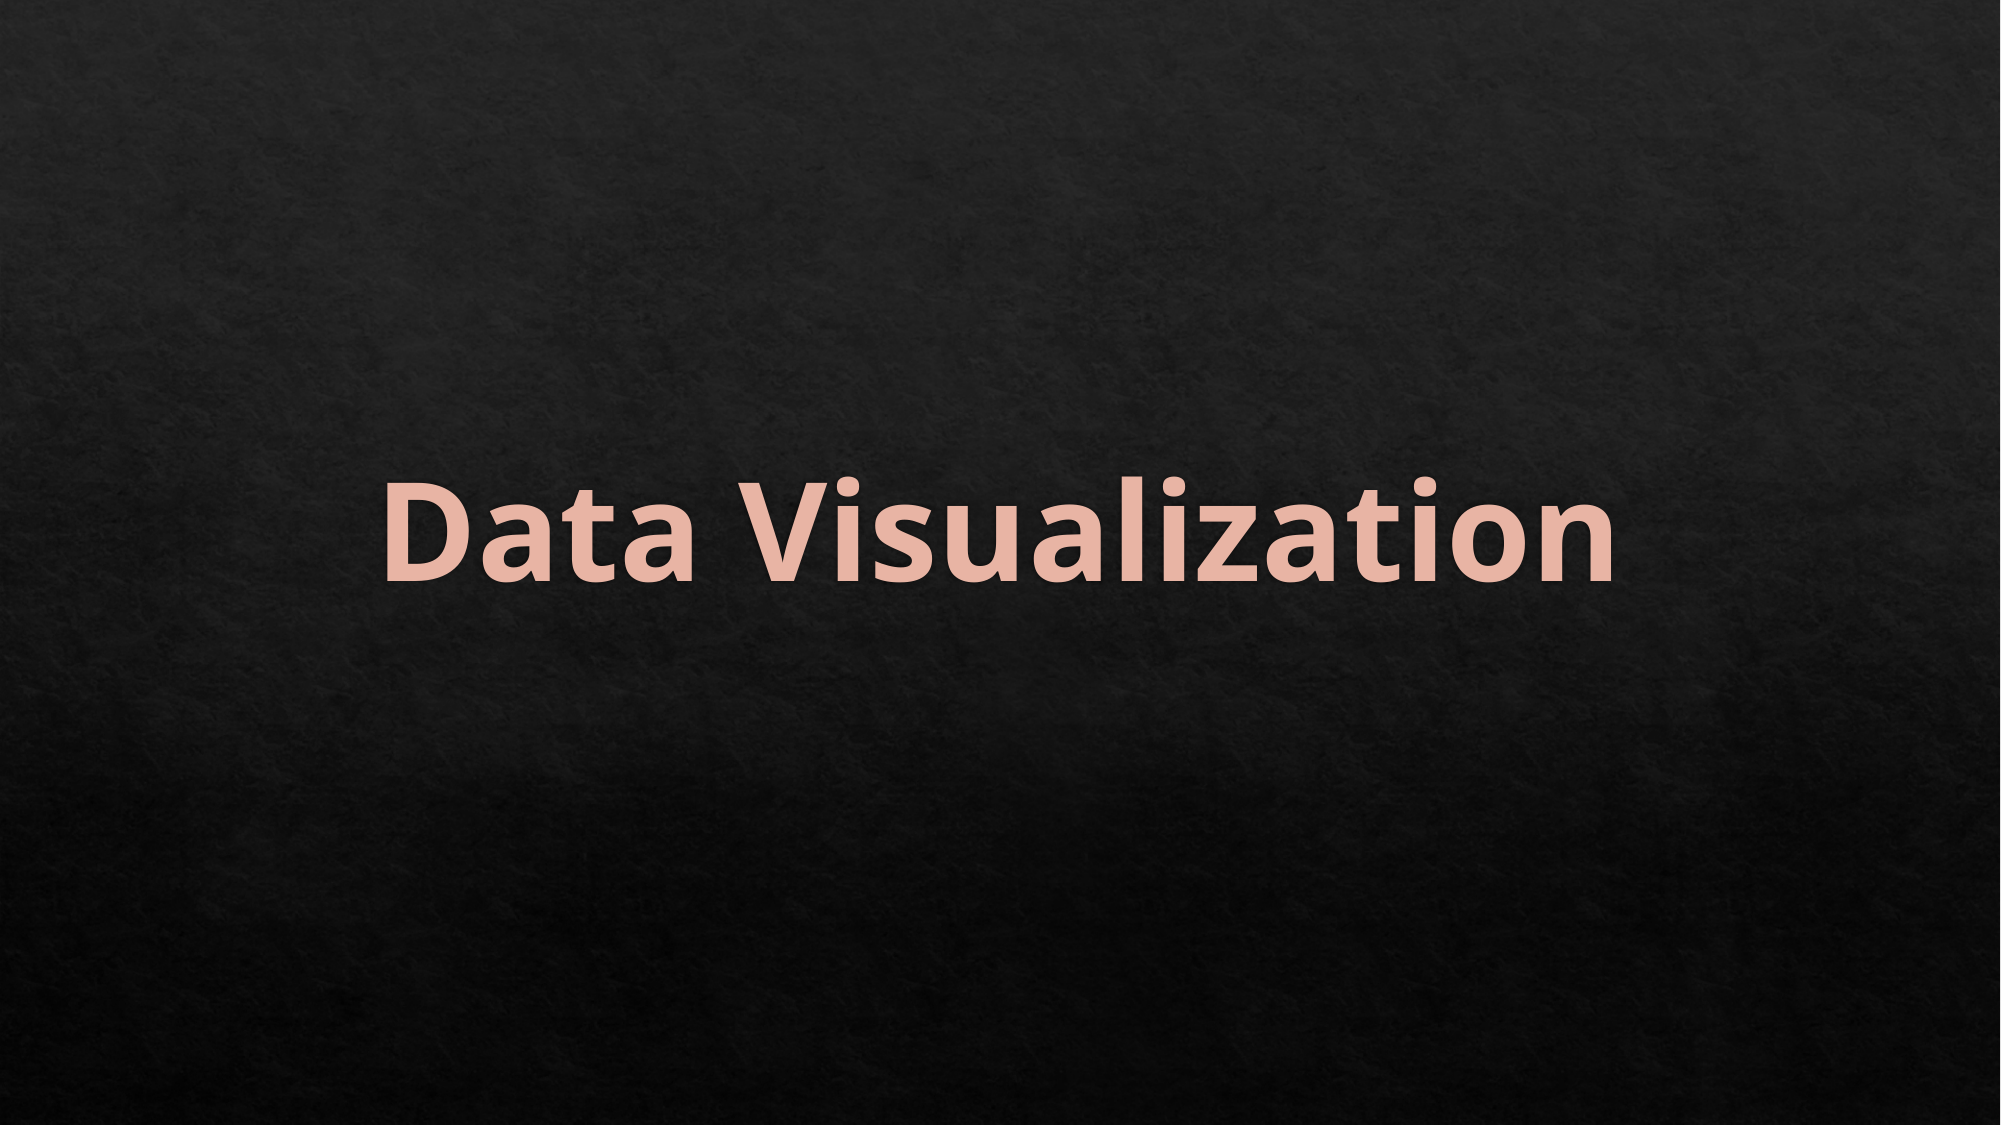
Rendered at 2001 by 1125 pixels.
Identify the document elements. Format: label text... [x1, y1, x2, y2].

title Data Visualization [224, 290, 1774, 784]
